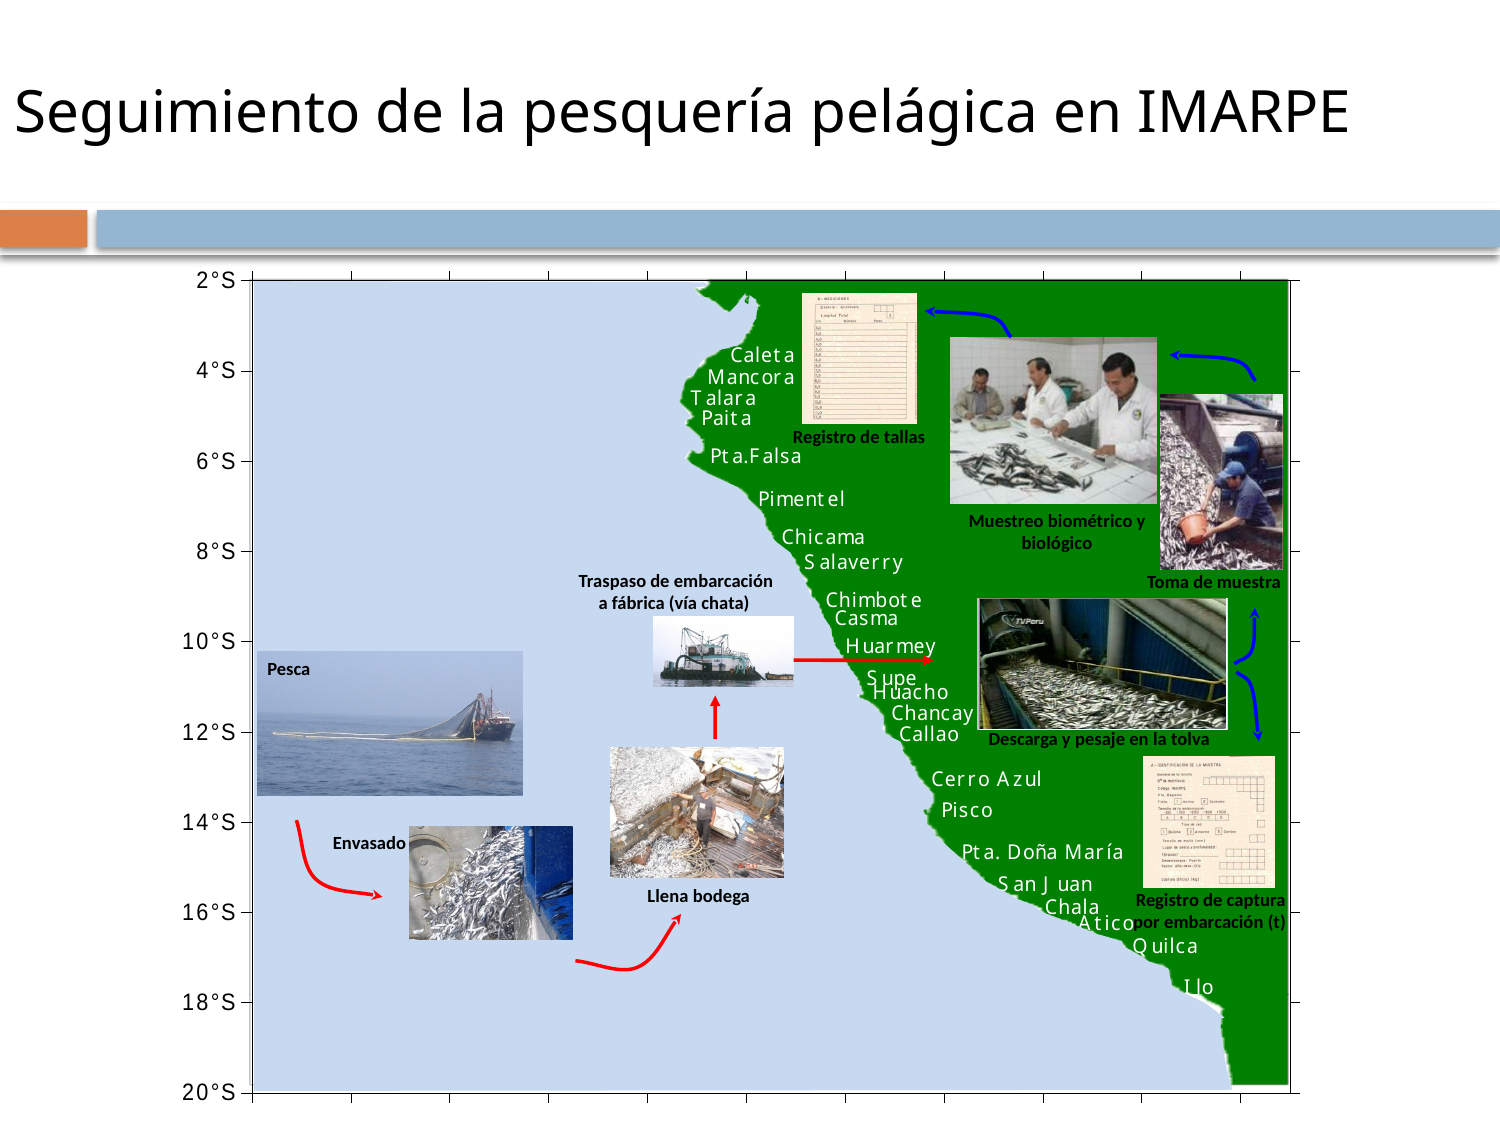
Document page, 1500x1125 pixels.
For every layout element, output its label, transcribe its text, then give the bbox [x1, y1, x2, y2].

picture [181, 266, 1301, 1107]
text_box Seguimiento de la pesquería pelágica en IMARPE [0, 66, 1483, 152]
